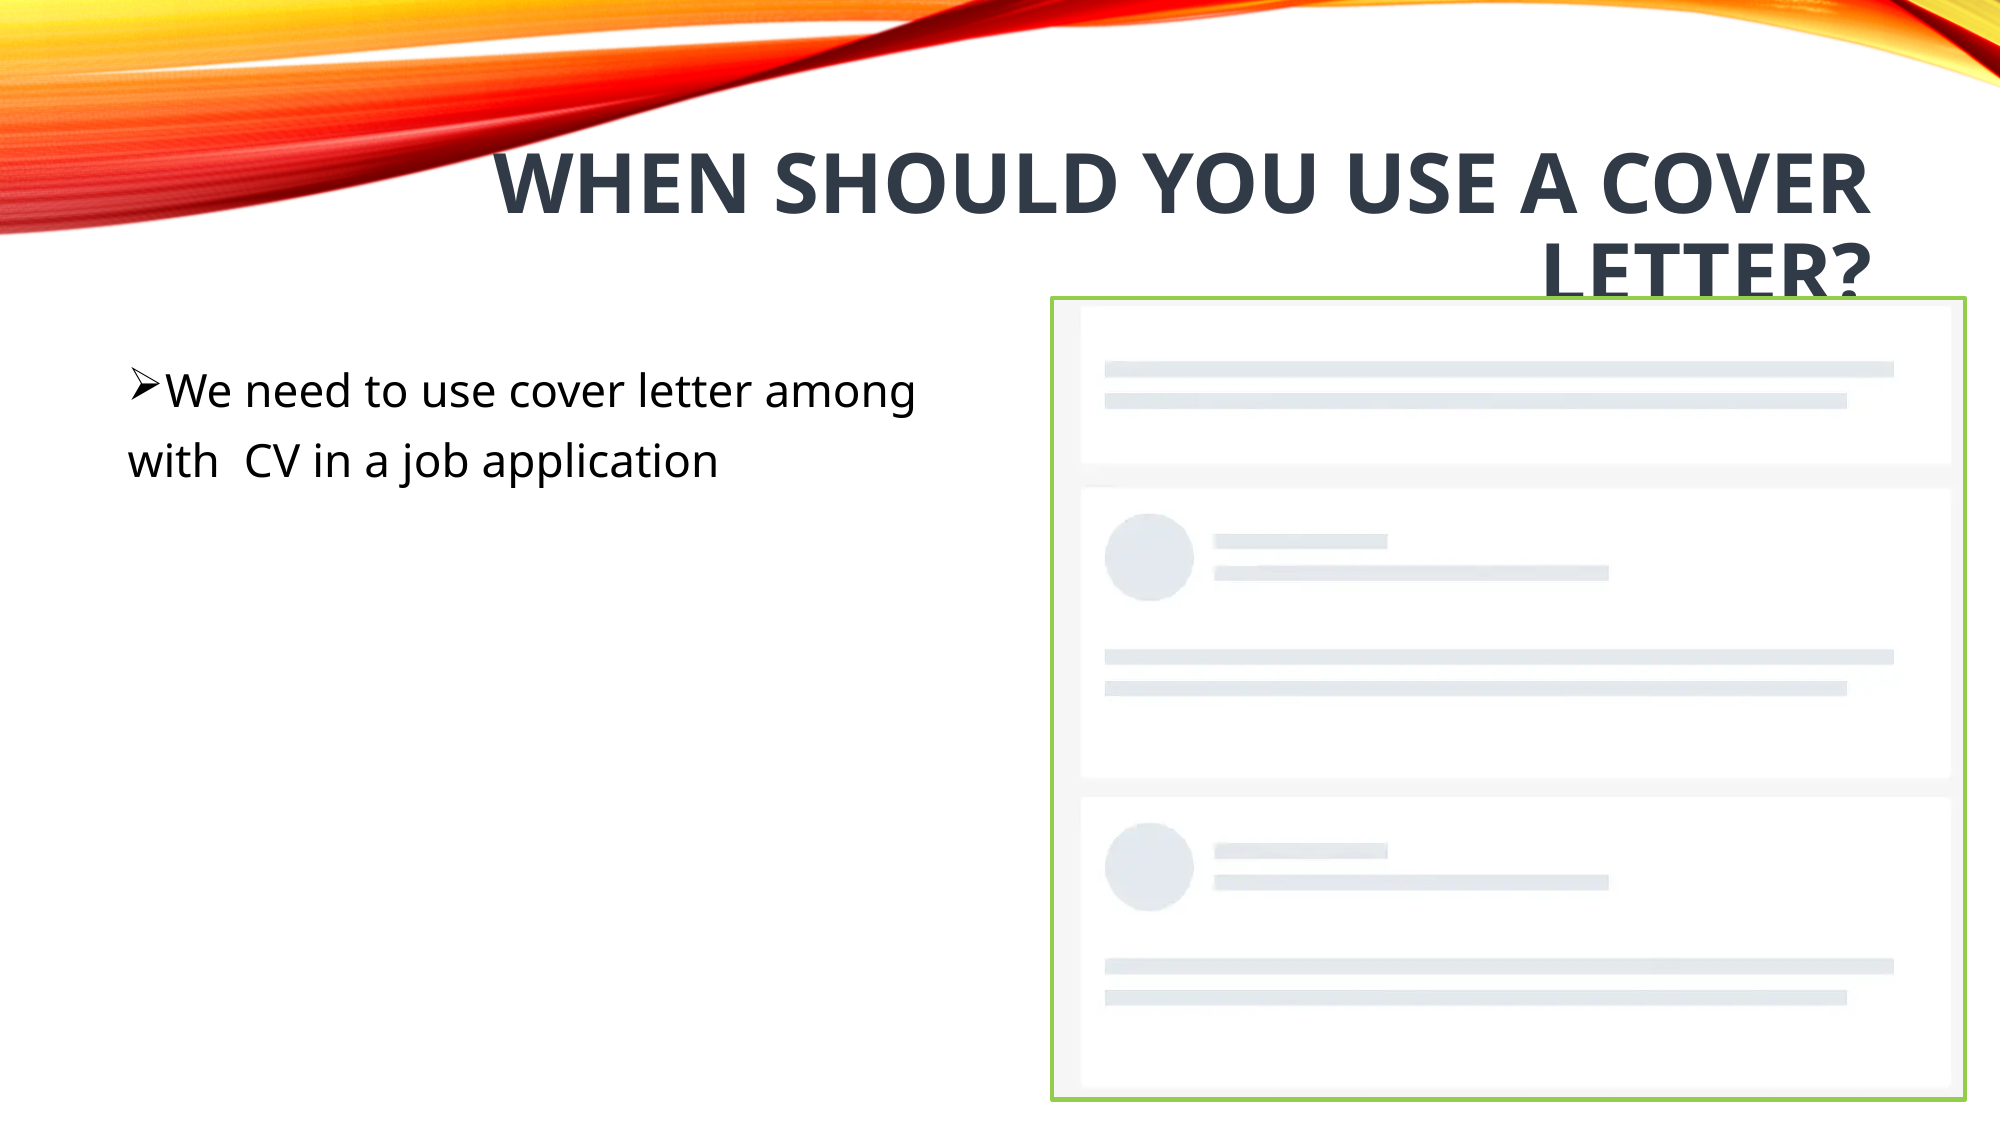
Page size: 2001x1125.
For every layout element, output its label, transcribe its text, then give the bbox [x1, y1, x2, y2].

picture [1051, 297, 1966, 1100]
picture [0, 0, 2000, 237]
list We need to use cover letter among with CV in a job application [112, 360, 1051, 1021]
title When Should you use a Cover letter? [337, 125, 1888, 338]
